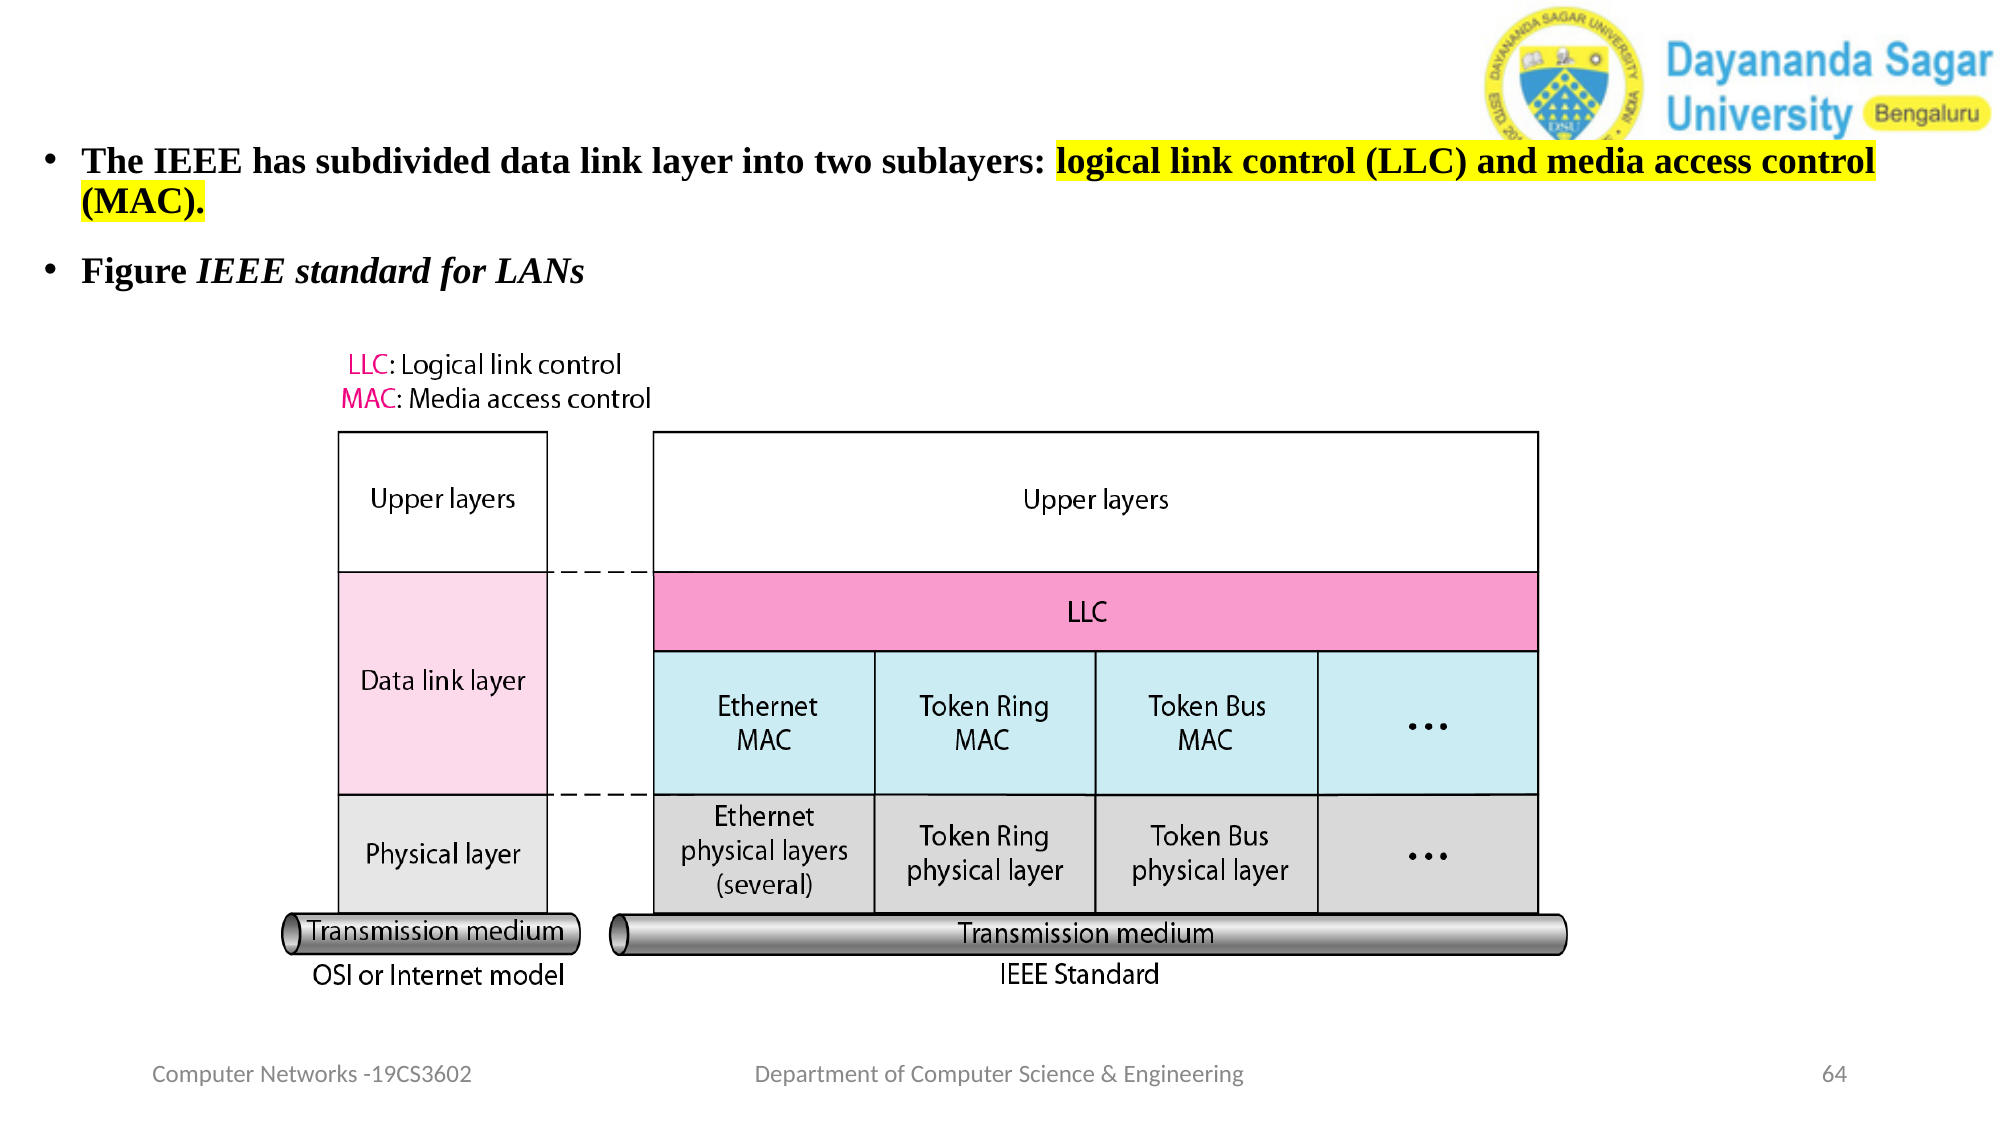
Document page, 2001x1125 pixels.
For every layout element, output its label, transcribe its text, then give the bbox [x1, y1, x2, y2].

picture [281, 348, 1568, 993]
list The IEEE has subdivided data link layer into two sublayers: logical link control (LLC) and media access control (MAC). Figure IEEE standard for LANs [28, 133, 1950, 1125]
slide_number ‹#› [1412, 1042, 1863, 1103]
footer Department of Computer Science & Engineering [662, 1042, 1338, 1103]
slide_number 12.‹#› [1479, 0, 2000, 175]
slide_number Computer Networks -19CS3602 [137, 1042, 588, 1103]
